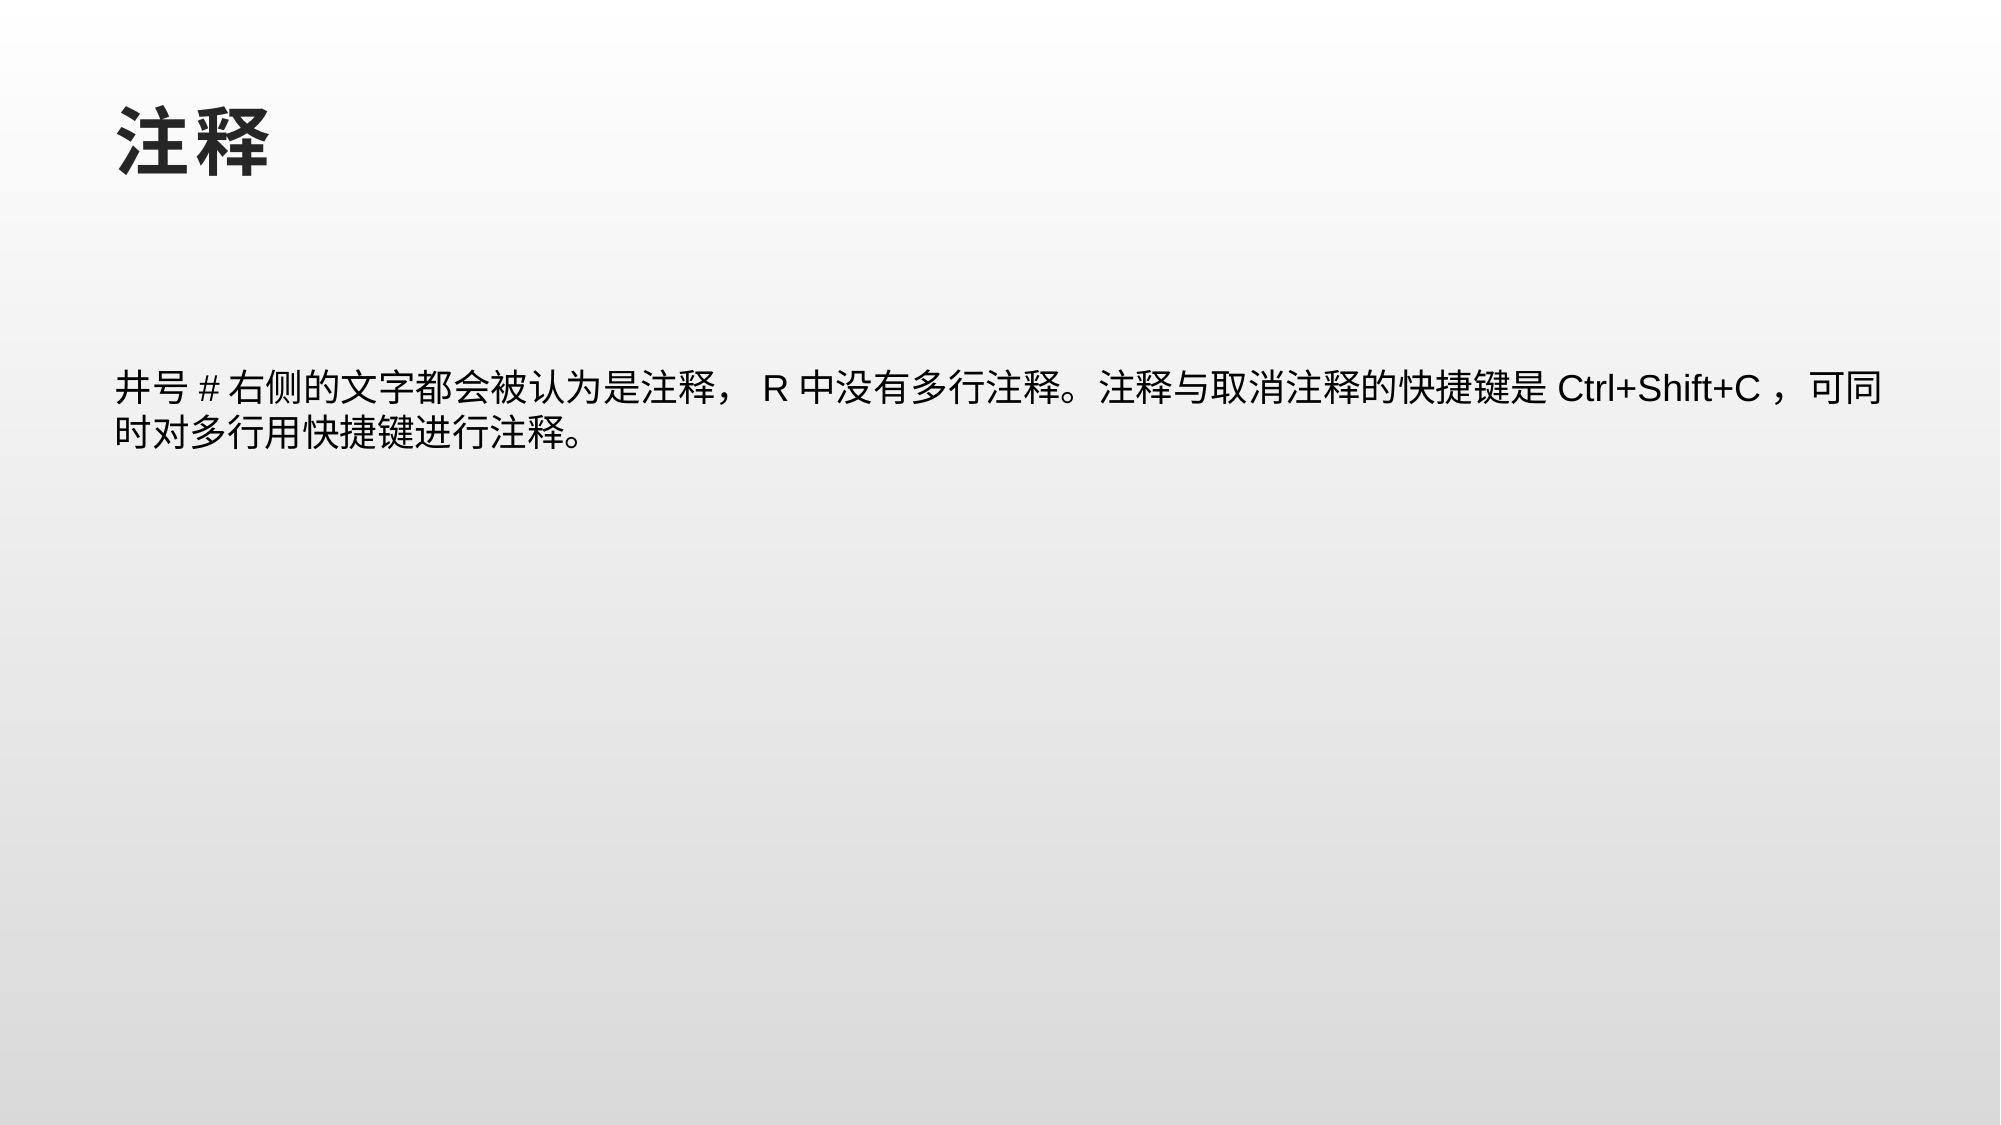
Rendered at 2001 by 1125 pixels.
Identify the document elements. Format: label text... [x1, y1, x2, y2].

title 注释 [99, 45, 1900, 233]
text_box 井号#右侧的文字都会被认为是注释，R中没有多行注释。注释与取消注释的快捷键是Ctrl+Shift+C，可同时对多行用快捷键进行注释。 [99, 356, 1900, 462]
